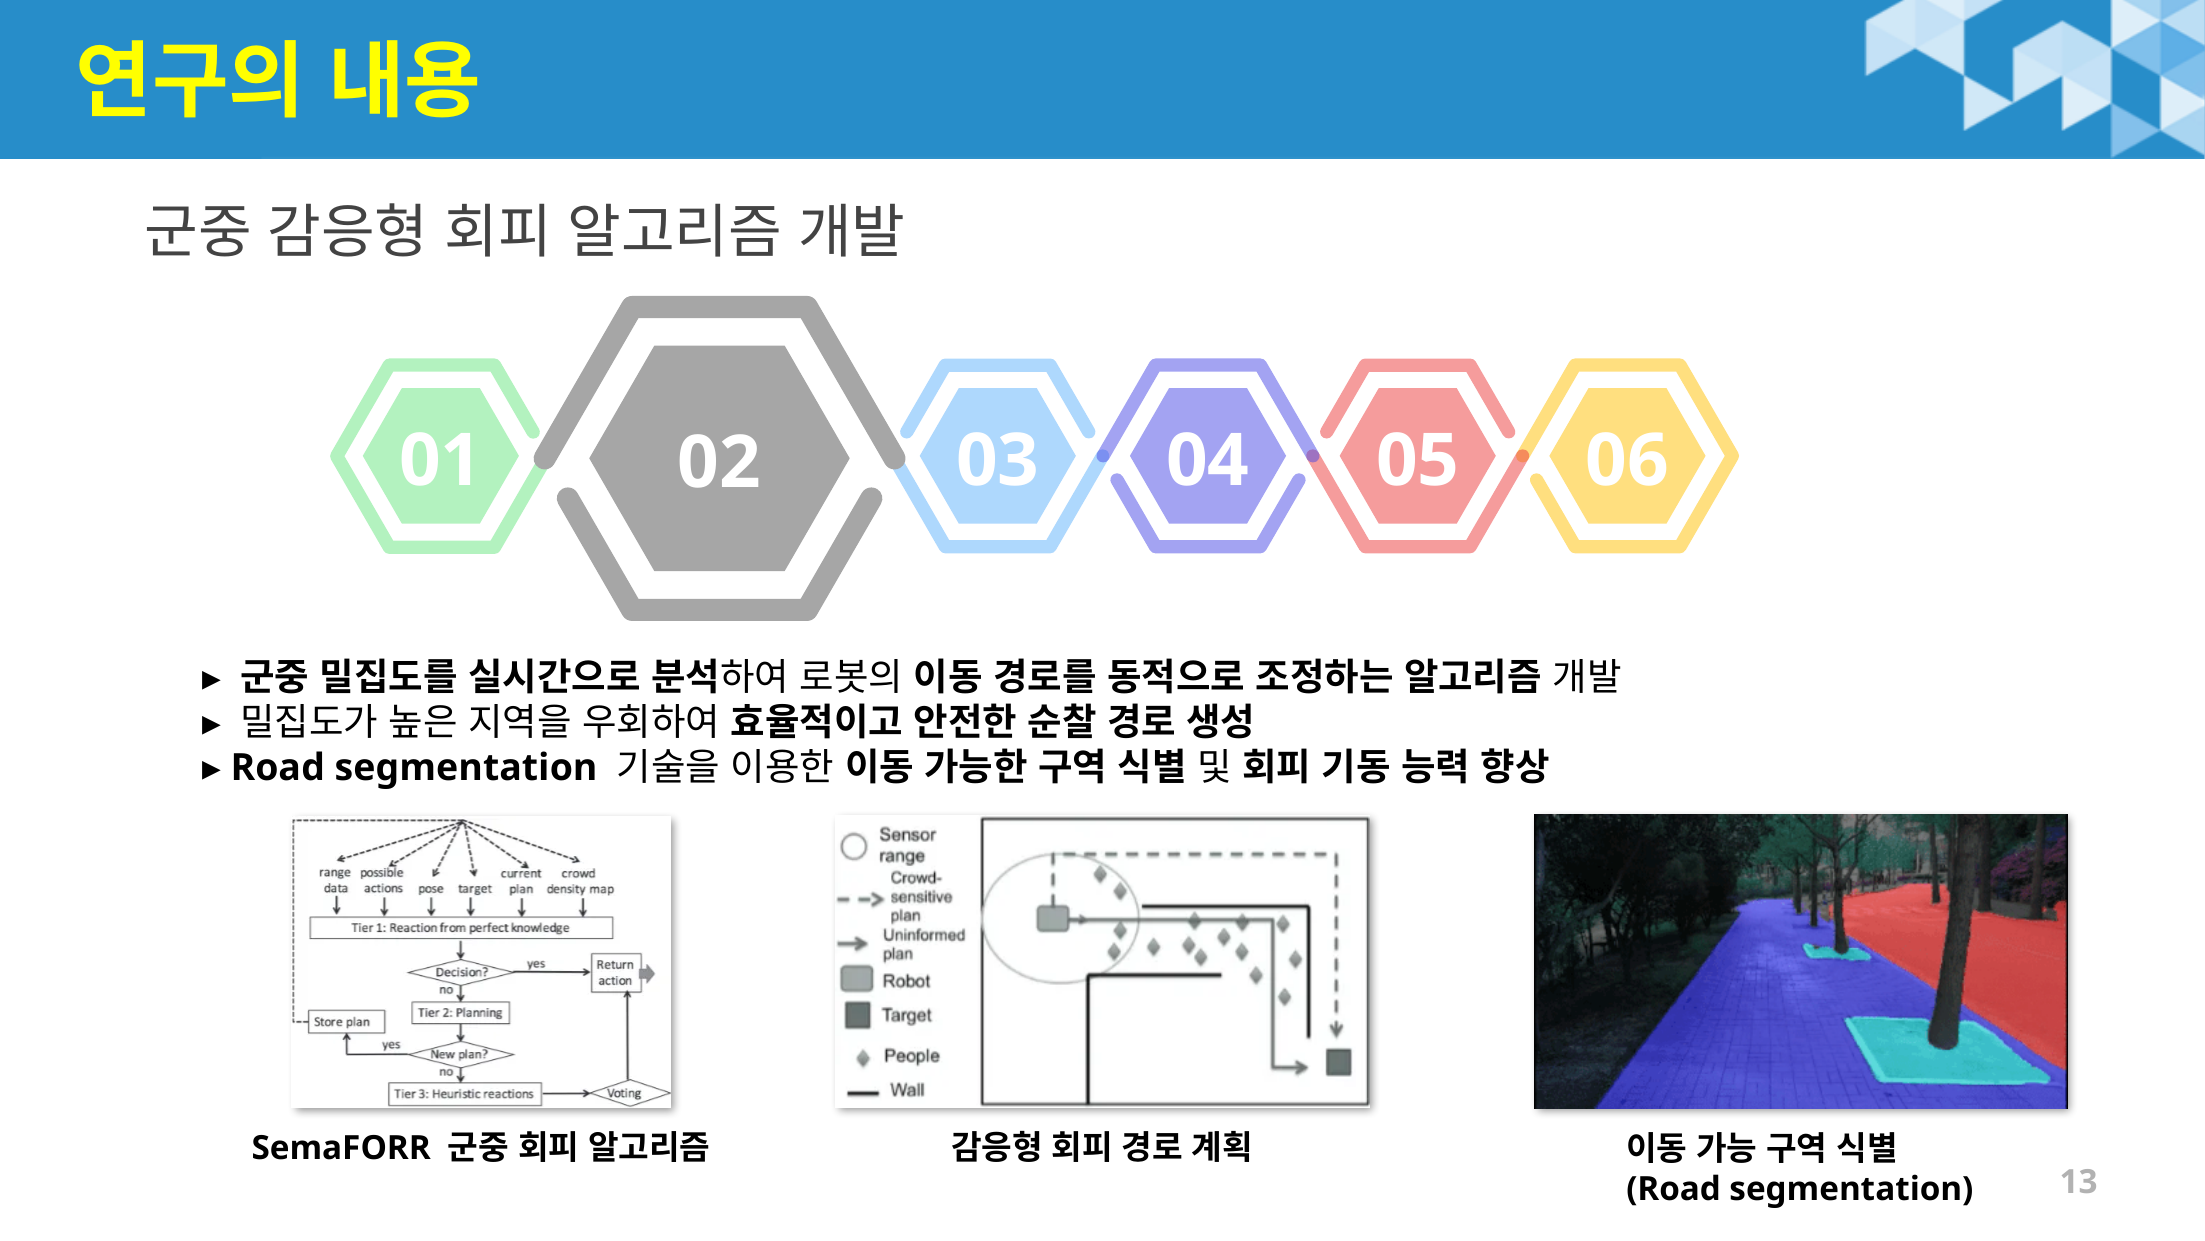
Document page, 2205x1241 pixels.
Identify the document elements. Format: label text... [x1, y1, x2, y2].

text_box [1308, 449, 1530, 554]
text_box 02 [589, 345, 850, 572]
text_box [533, 295, 906, 470]
text_box [900, 358, 1096, 439]
text_box [1096, 358, 1320, 463]
text_box [1517, 358, 1740, 554]
text_box [330, 358, 547, 554]
text_box 06 [1549, 388, 1706, 524]
text_box 05 [1339, 388, 1496, 524]
text_box [1110, 473, 1306, 554]
text_box [556, 487, 883, 621]
picture [1533, 814, 2069, 1109]
text_box 03 [919, 388, 1076, 524]
picture [291, 816, 671, 1109]
picture [835, 815, 1370, 1109]
text_box 군중 감응형 회피 알고리즘 개발 [60, 149, 990, 309]
text_box ▸ 군중 밀집도를 실시간으로 분석하여 로봇의 이동 경로를 동적으로 조정하는 알고리즘 개발 ▸ 밀집도가 높은 지역을 우회하여 효율적이고 안전한 순찰 경로 생성 ▸ Road segmentation 기술을 이용한 이동 가능한 구역 식별 및 회피 기동 능력 향상 [187, 645, 2076, 796]
text_box SemaFORR 군중 회피 알고리즘 [236, 1118, 726, 1174]
text_box 04 [1129, 388, 1287, 524]
picture [0, 0, 2205, 170]
text_box 이동 가능 구역 식별 (Road segmentation) [1611, 1119, 1989, 1214]
slide_number 13 [1963, 1149, 2113, 1216]
text_box [1320, 358, 1516, 439]
title 연구의 내용 [60, 17, 1801, 136]
text_box 감응형 회피 경로 계획 [936, 1118, 1269, 1174]
text_box [893, 454, 1107, 554]
text_box 01 [362, 388, 519, 524]
